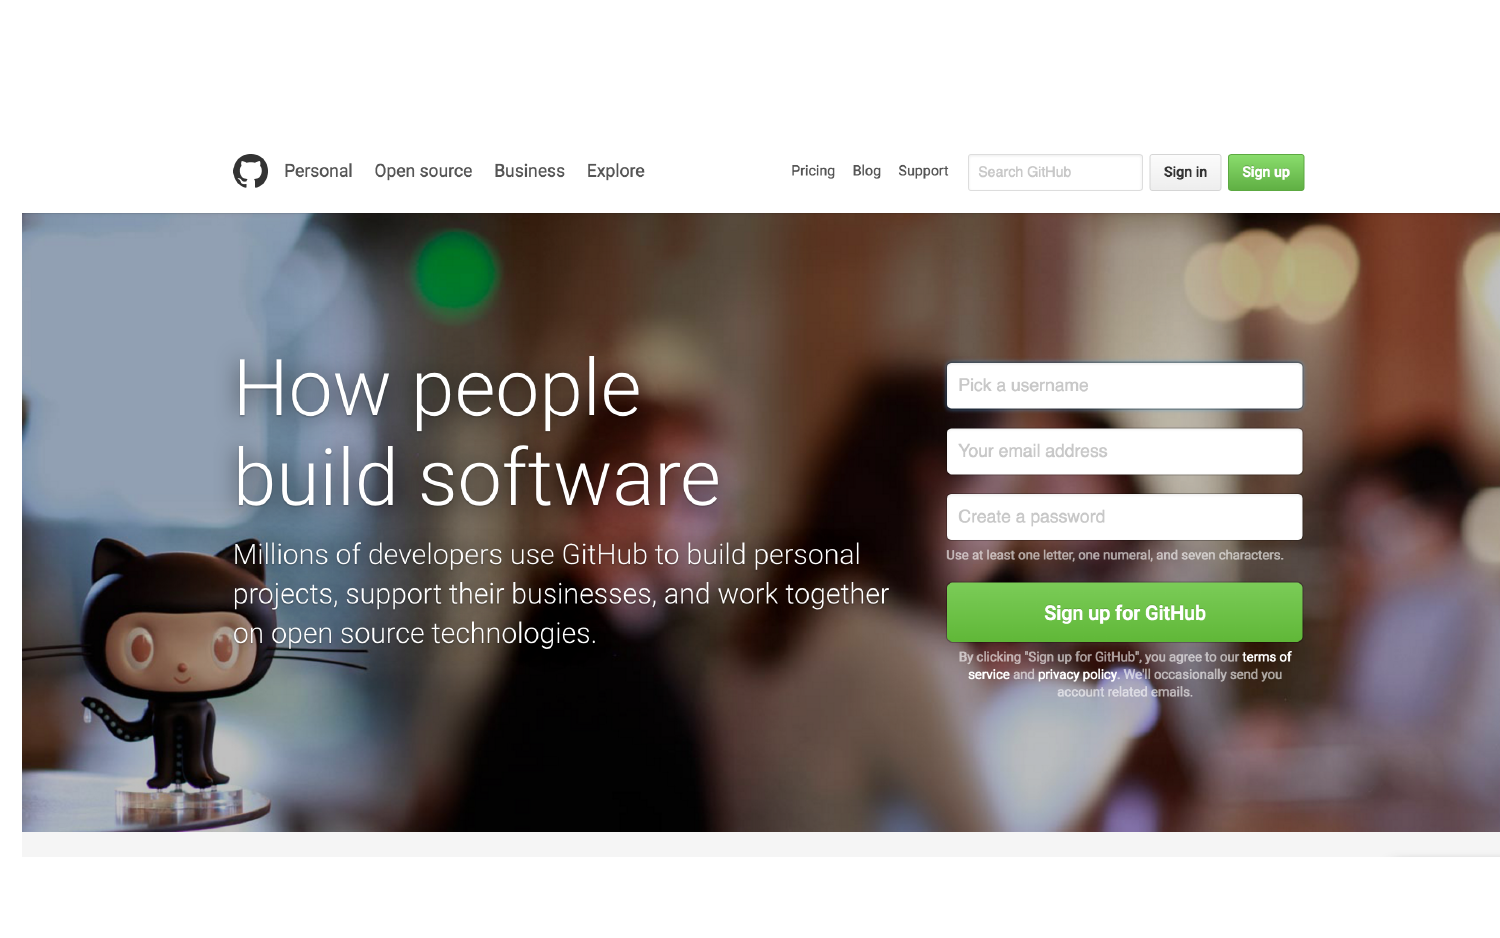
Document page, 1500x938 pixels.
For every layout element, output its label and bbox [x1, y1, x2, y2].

picture [22, 136, 1500, 857]
